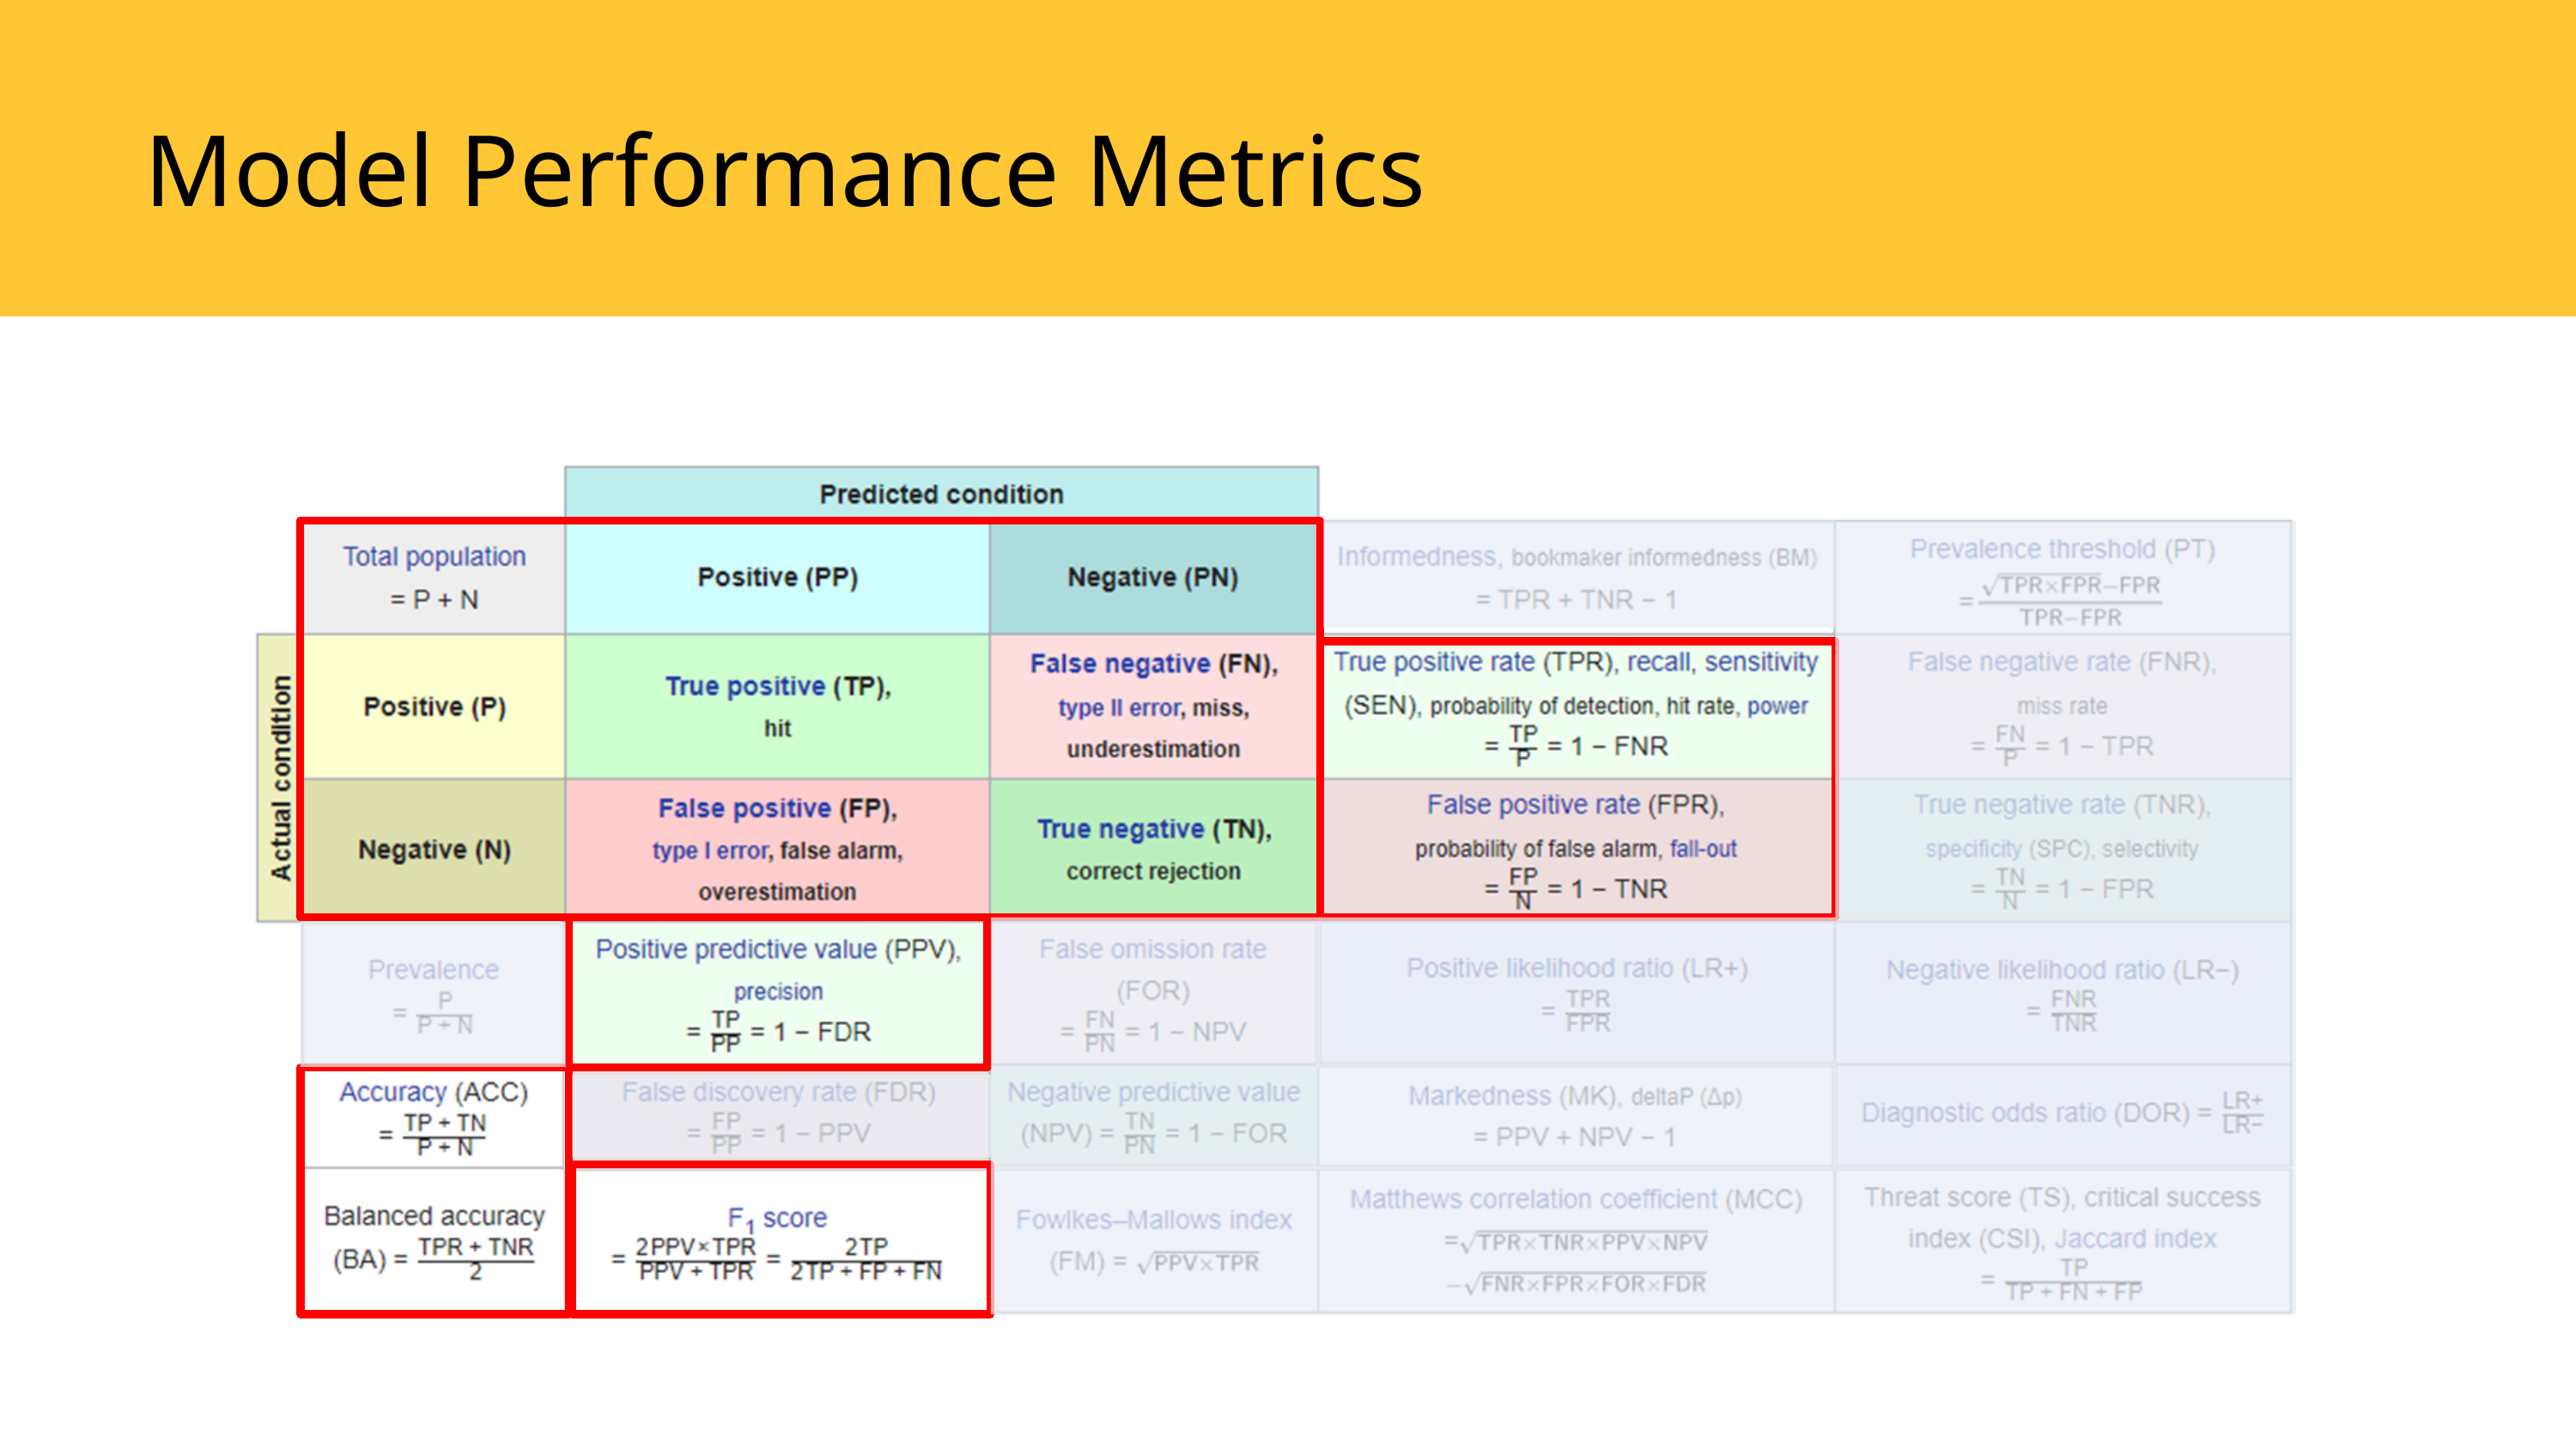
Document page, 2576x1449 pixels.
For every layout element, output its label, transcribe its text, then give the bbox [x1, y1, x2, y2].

text_box Model Performance Metrics [144, 118, 2110, 227]
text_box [246, 445, 2297, 1331]
text_box [0, 0, 2576, 317]
